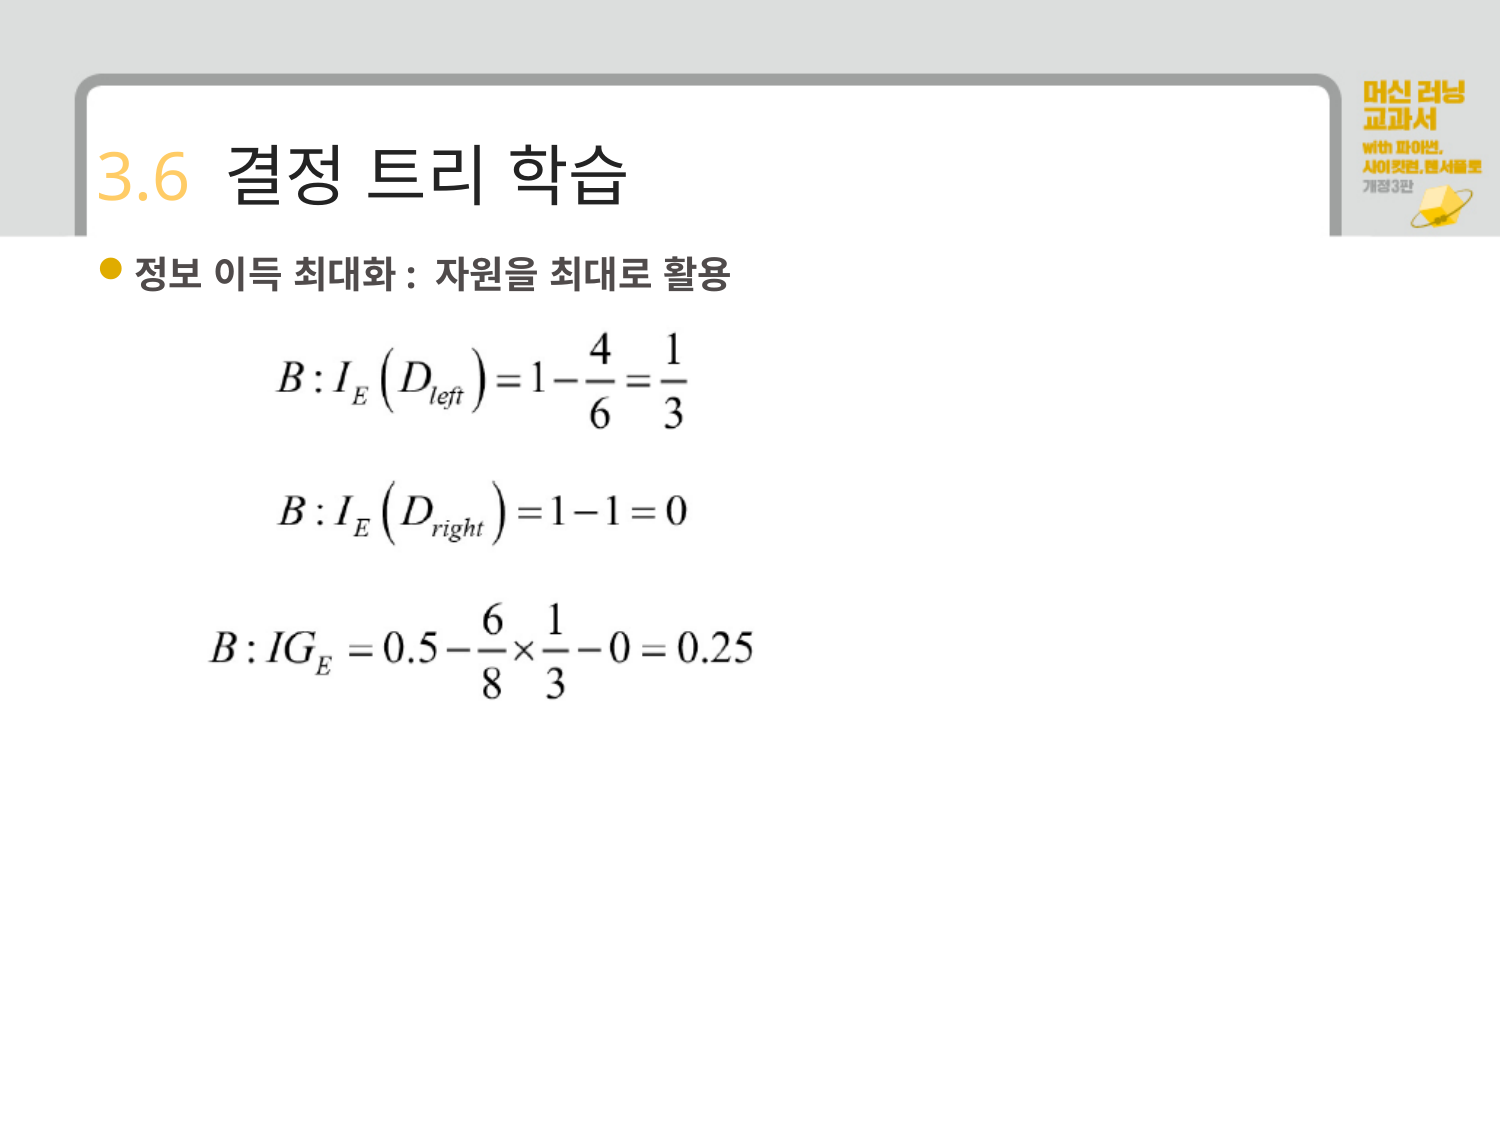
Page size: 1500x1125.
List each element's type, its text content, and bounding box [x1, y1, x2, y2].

list 정보 이득 최대화: 자원을 최대로 활용 [81, 239, 1440, 1054]
picture [0, 0, 1500, 1125]
title 3.6 결정 트리 학습 [81, 90, 1412, 222]
